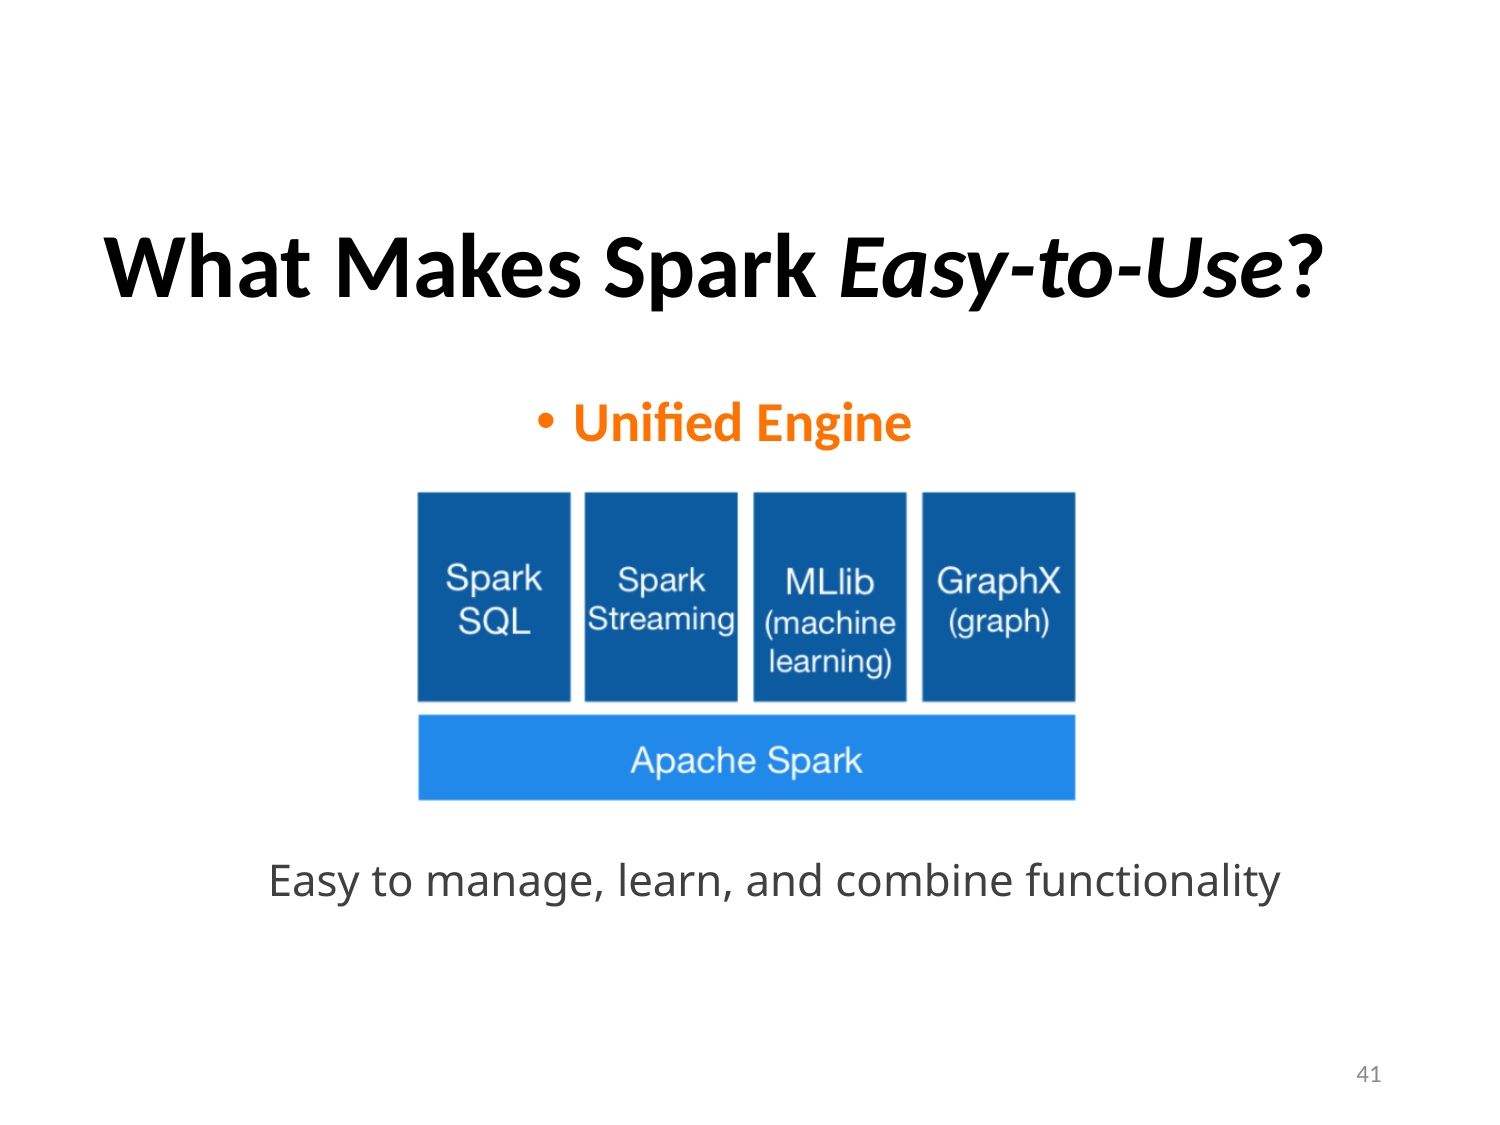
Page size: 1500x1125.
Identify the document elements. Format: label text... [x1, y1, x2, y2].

title What Makes Spark Easy-to-Use? [88, 178, 1454, 358]
text_box Easy to manage, learn, and combine functionality [253, 844, 1297, 913]
slide_number 41 [1059, 1042, 1397, 1103]
list Unified Engine [521, 385, 1364, 881]
picture [393, 467, 1107, 823]
